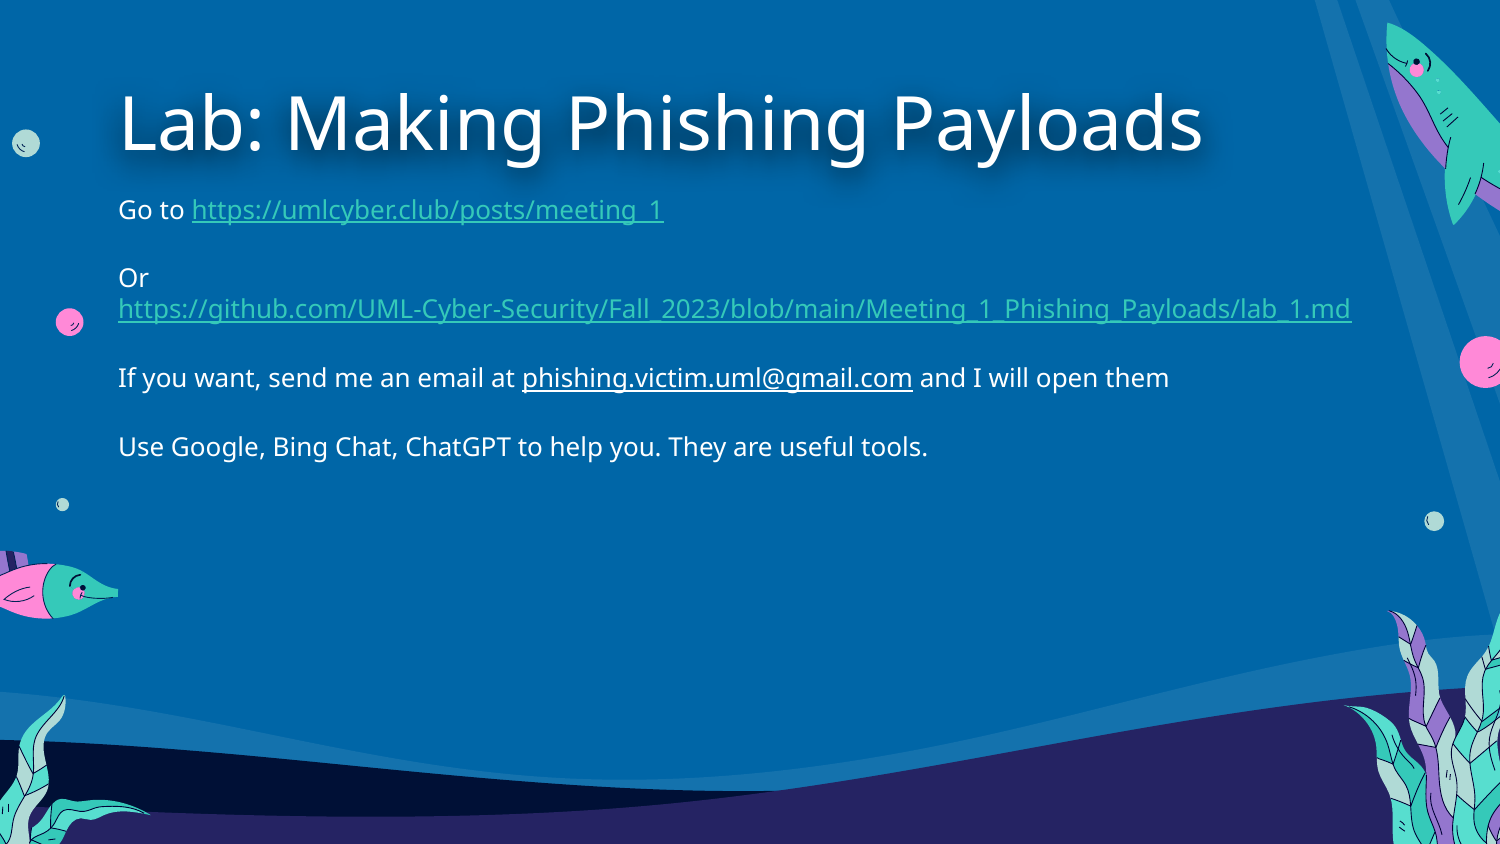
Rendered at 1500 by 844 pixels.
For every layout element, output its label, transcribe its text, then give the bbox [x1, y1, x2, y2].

title Lab: Making Phishing Payloads [118, 72, 1382, 167]
list Go to https://umlcyber.club/posts/meeting_1 Or https://github.com/UML-Cyber-Security/Fall_2023/blob/main/Meeting_1_Phishing_Payloads/lab_1.md If you want, send me an email at phishing.victim.uml@gmail.com and I will open them Use Google, Bing Chat, ChatGPT to help you. They are useful tools. [118, 375, 1382, 796]
